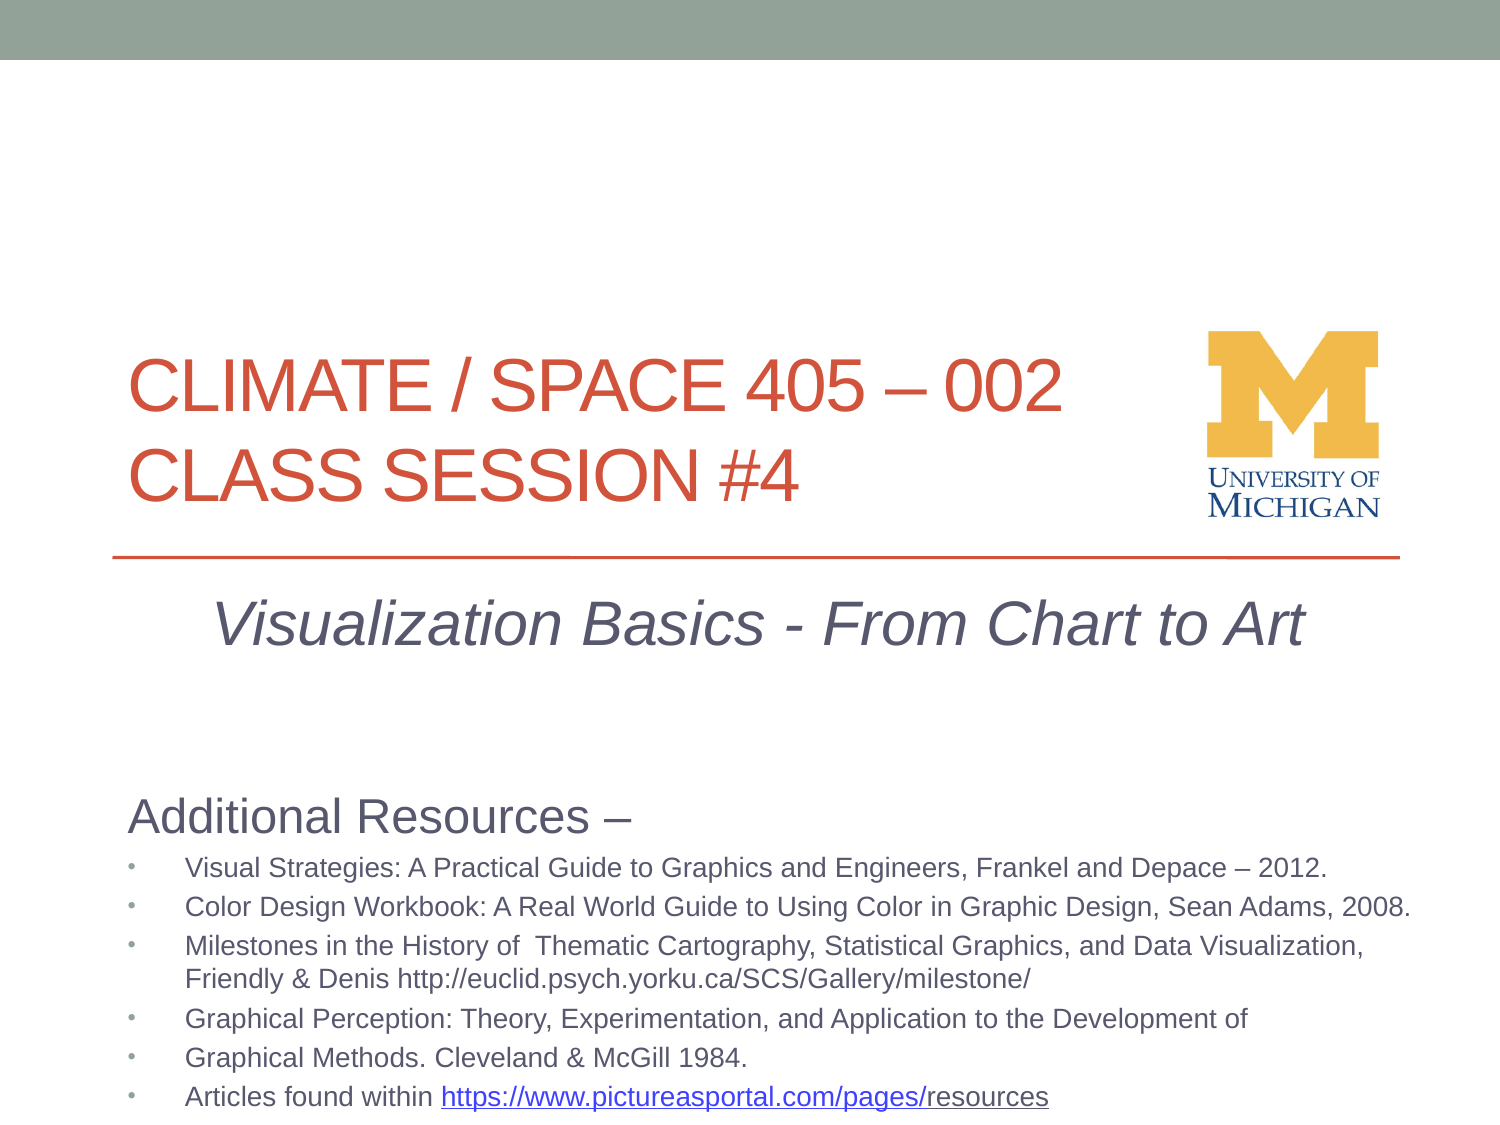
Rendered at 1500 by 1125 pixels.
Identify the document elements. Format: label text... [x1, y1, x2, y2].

title CLIMATE / SPACE 405 – 002 class session #4 [112, 208, 1400, 525]
subtitle Visualization Basics - From Chart to Art Additional Resources – Visual Strategies: A Practical Guide to Graphics and Engineers, Frankel and Depace – 2012. Color Design Workbook: A Real World Guide to Using Color in Graphic Design, Sean Adams, 2008. Milestones in the History of Thematic Cartography, Statistical Graphics, and Data Visualization, Friendly & Denis http://euclid.psych.yorku.ca/SCS/Gallery/milestone/ Graphical Perception: Theory, Experimentation, and Application to the Development of Graphical Methods. Cleveland & McGill 1984. Articles found within https://www.pictureasportal.com/pages/resources [112, 575, 1480, 1125]
picture [1199, 318, 1388, 527]
